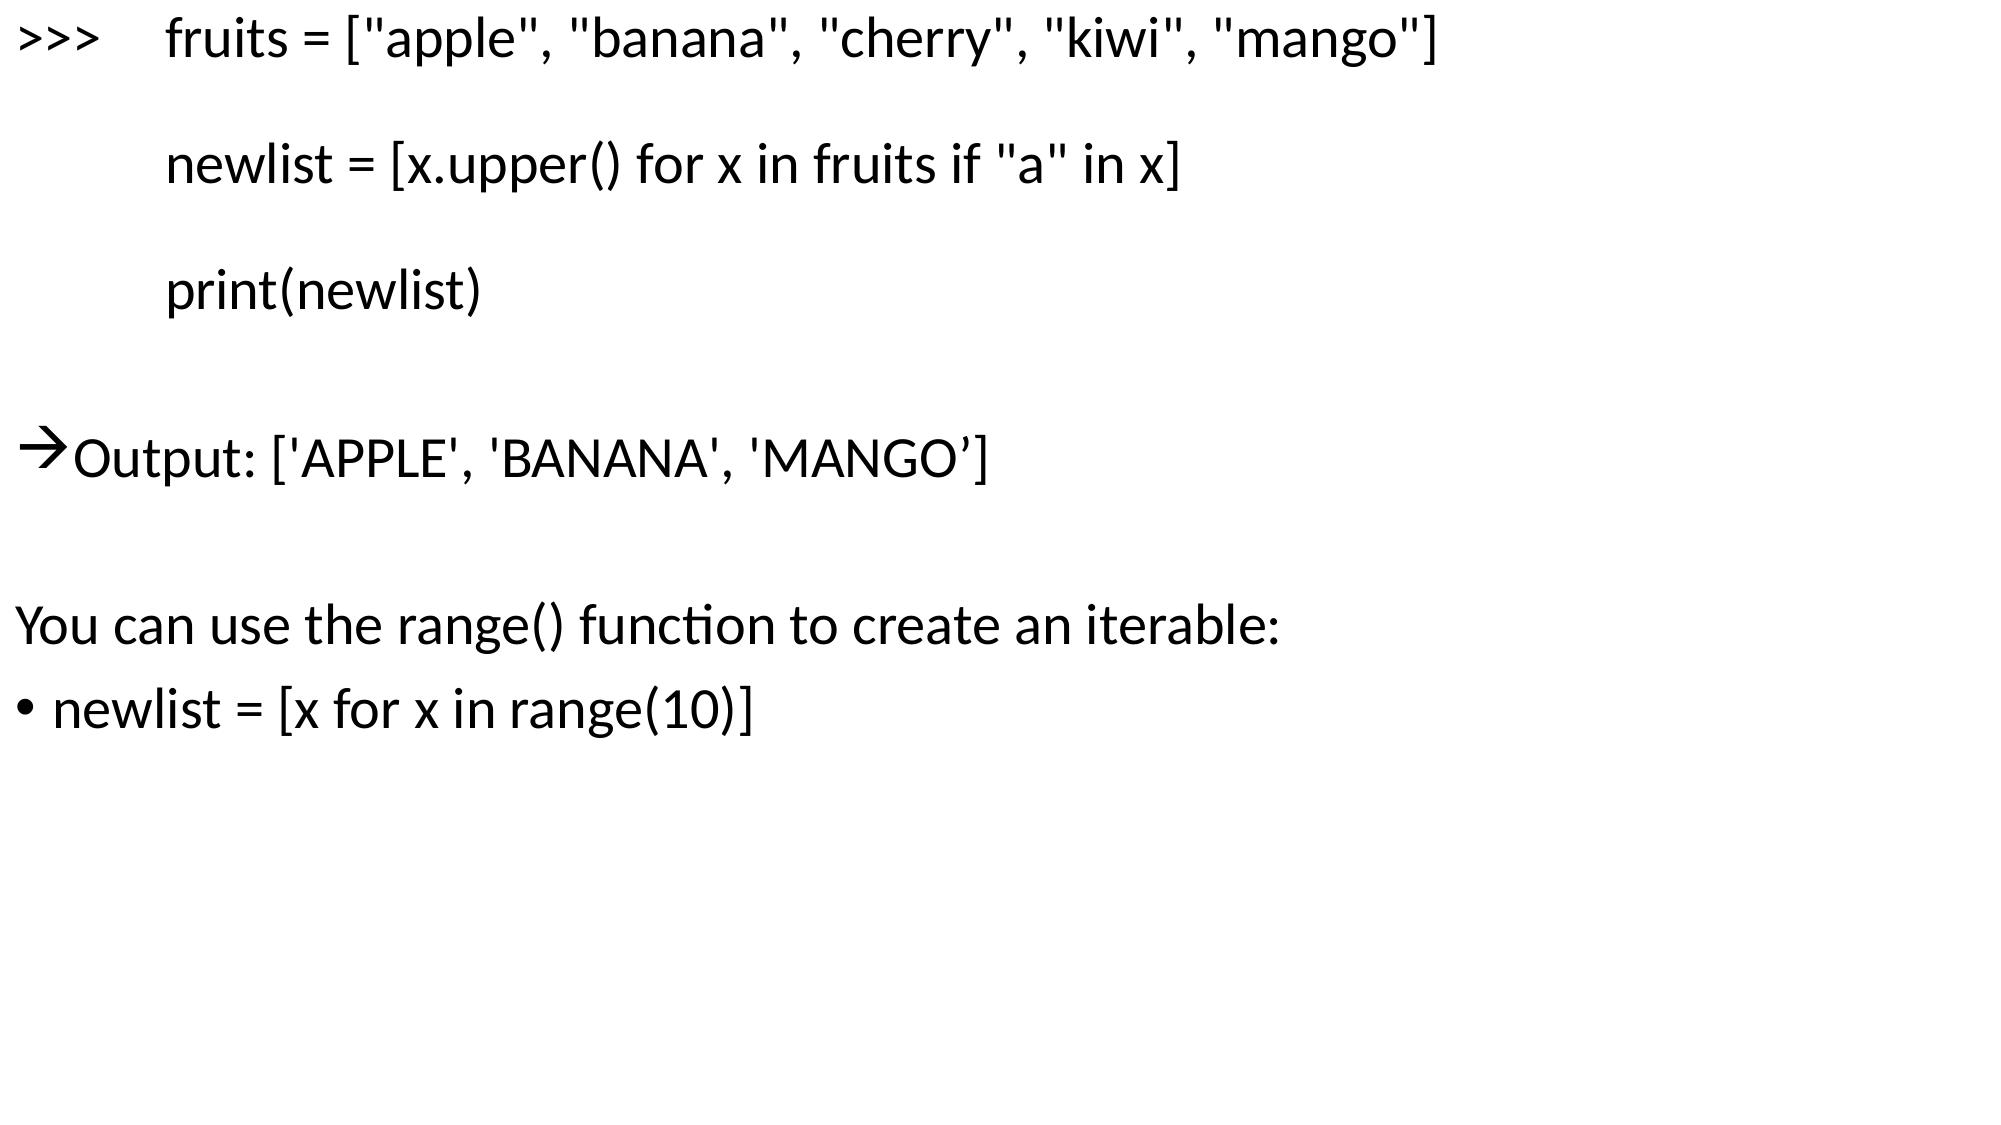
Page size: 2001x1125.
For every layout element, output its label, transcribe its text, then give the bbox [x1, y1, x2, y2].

list >>> fruits = ["apple", "banana", "cherry", "kiwi", "mango"] newlist = [x.upper() for x in fruits if "a" in x] print(newlist) Output: ['APPLE', 'BANANA', 'MANGO’] You can use the range() function to create an iterable: newlist = [x for x in range(10)] [0, 0, 2000, 1125]
